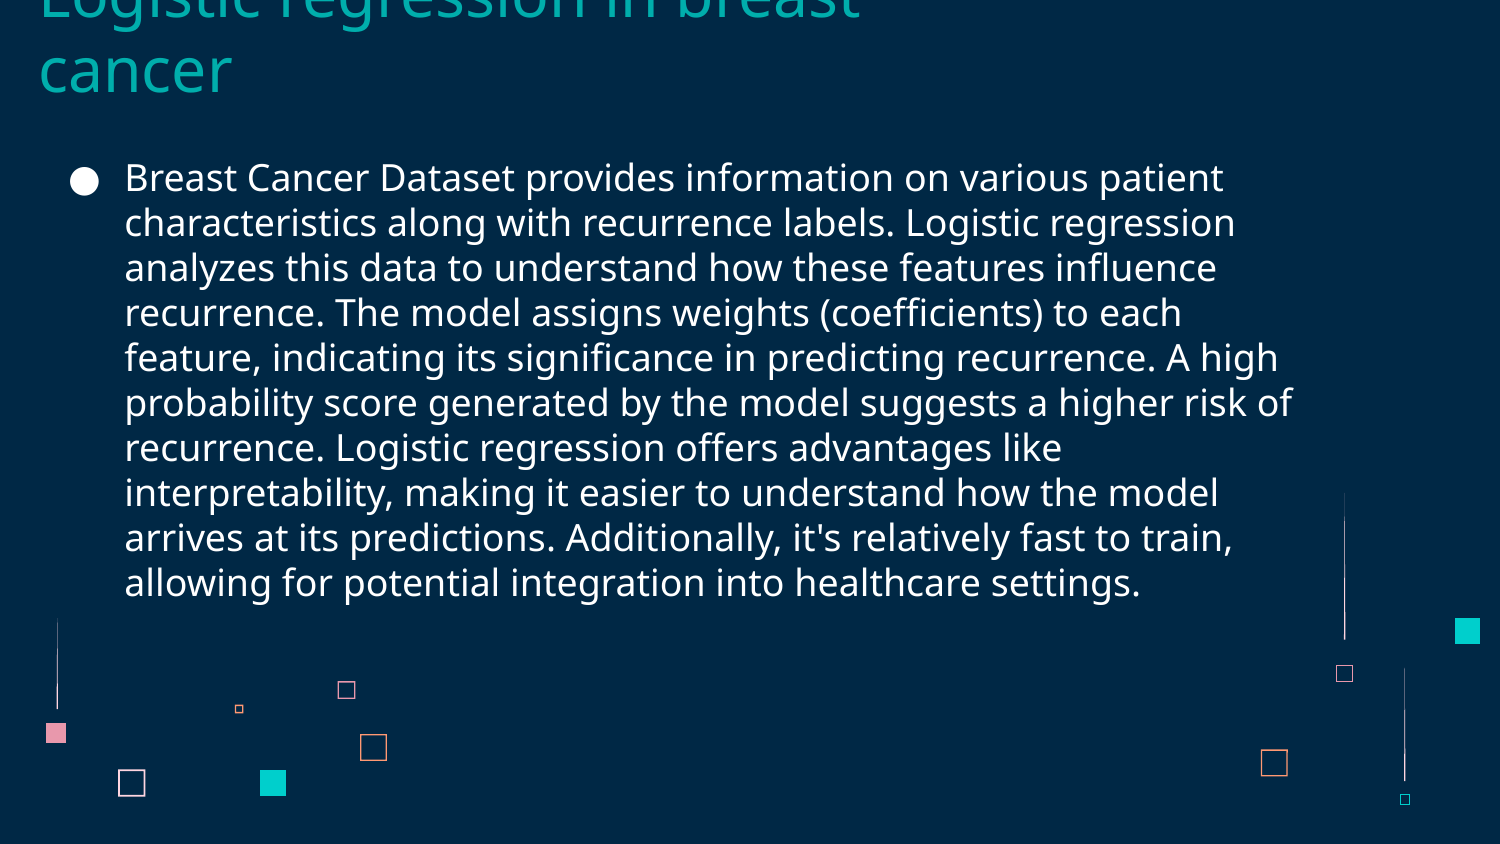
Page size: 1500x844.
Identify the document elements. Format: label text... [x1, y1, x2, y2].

title Logistic regression in breast cancer [23, 25, 1010, 121]
list Breast Cancer Dataset provides information on various patient characteristics along with recurrence labels. Logistic regression analyzes this data to understand how these features influence recurrence. The model assigns weights (coefficients) to each feature, indicating its significance in predicting recurrence. A high probability score generated by the model suggests a higher risk of recurrence. Logistic regression offers advantages like interpretability, making it easier to understand how the model arrives at its predictions. Additionally, it's relatively fast to train, allowing for potential integration into healthcare settings. [34, 139, 1310, 714]
